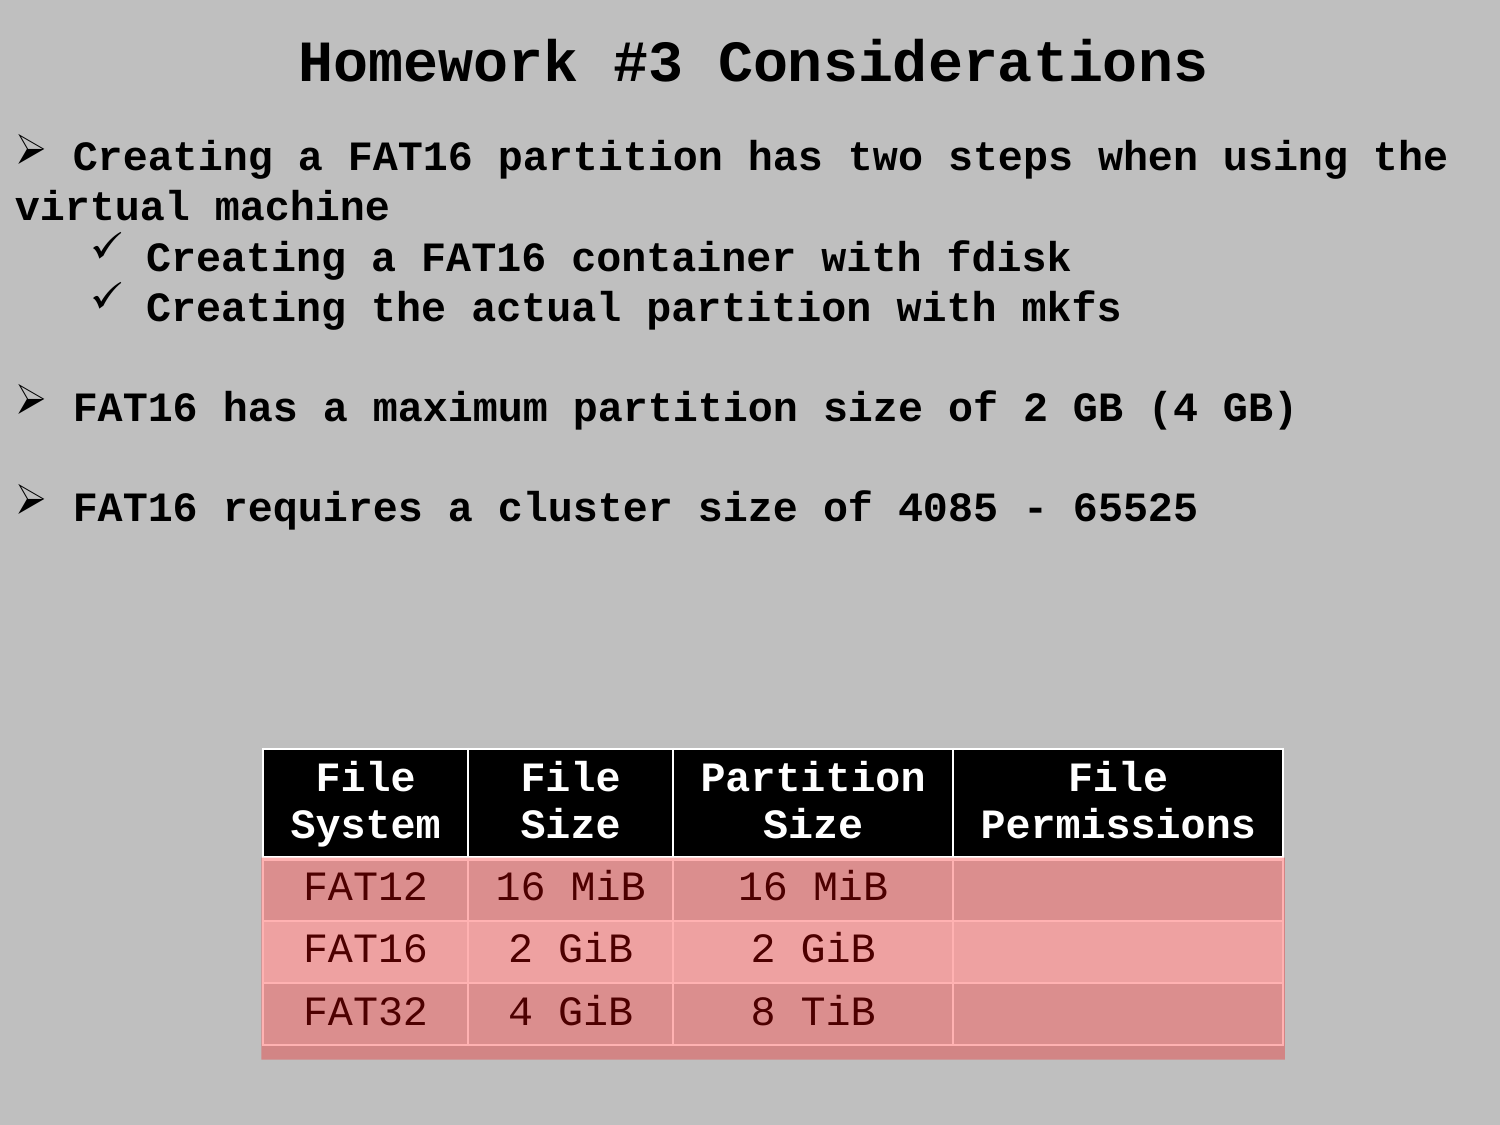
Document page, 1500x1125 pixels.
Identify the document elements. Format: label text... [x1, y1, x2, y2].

text_box [259, 855, 1287, 1062]
text_box Homework #3 Considerations [85, 9, 1421, 106]
table_header File System [264, 750, 467, 855]
table_header File Permissions [954, 750, 1282, 855]
text_box Creating a FAT16 partition has two steps when using the virtual machine Creating a FAT16 container with fdisk Creating the actual partition with mkfs FAT16 has a maximum partition size of 2 GB (4 GB) FAT16 requires a cluster size of 4085 - 65525 [0, 121, 1500, 546]
table_header Partition Size [674, 750, 952, 855]
table_header File Size [469, 750, 672, 855]
